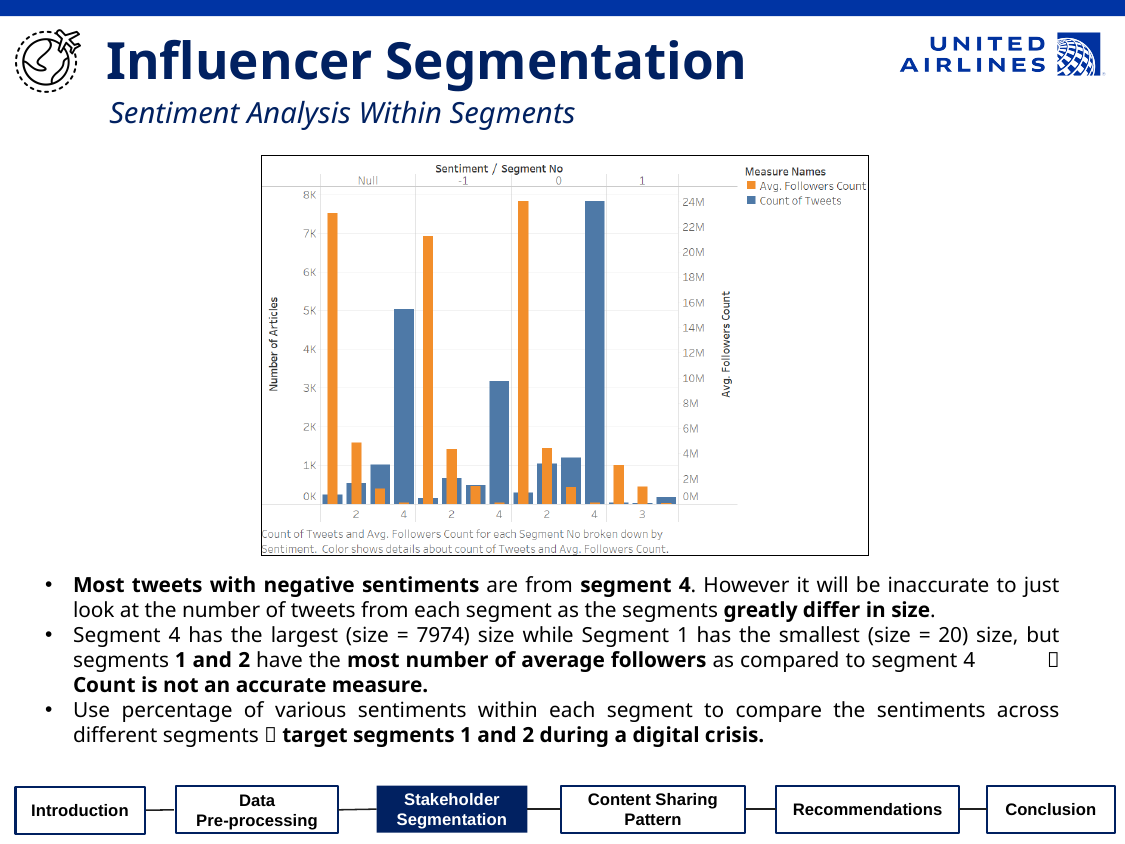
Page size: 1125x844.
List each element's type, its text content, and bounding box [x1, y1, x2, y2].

picture [15, 28, 81, 94]
text_box Most tweets with negative sentiments are from segment 4. However it will be inaccurate to just look at the number of tweets from each segment as the segments greatly differ in size. Segment 4 has the largest (size = 7974) size while Segment 1 has the smallest (size = 20) size, but segments 1 and 2 have the most number of average followers as compared to segment 4  Count is not an accurate measure. Use percentage of various sentiments within each segment to compare the sentiments across different segments  target segments 1 and 2 during a digital crisis. [30, 564, 1075, 755]
text_box Sentiment Analysis Within Segments [94, 87, 847, 138]
text_box Influencer Segmentation [97, 24, 773, 87]
picture [261, 154, 870, 556]
picture [875, 17, 1125, 99]
